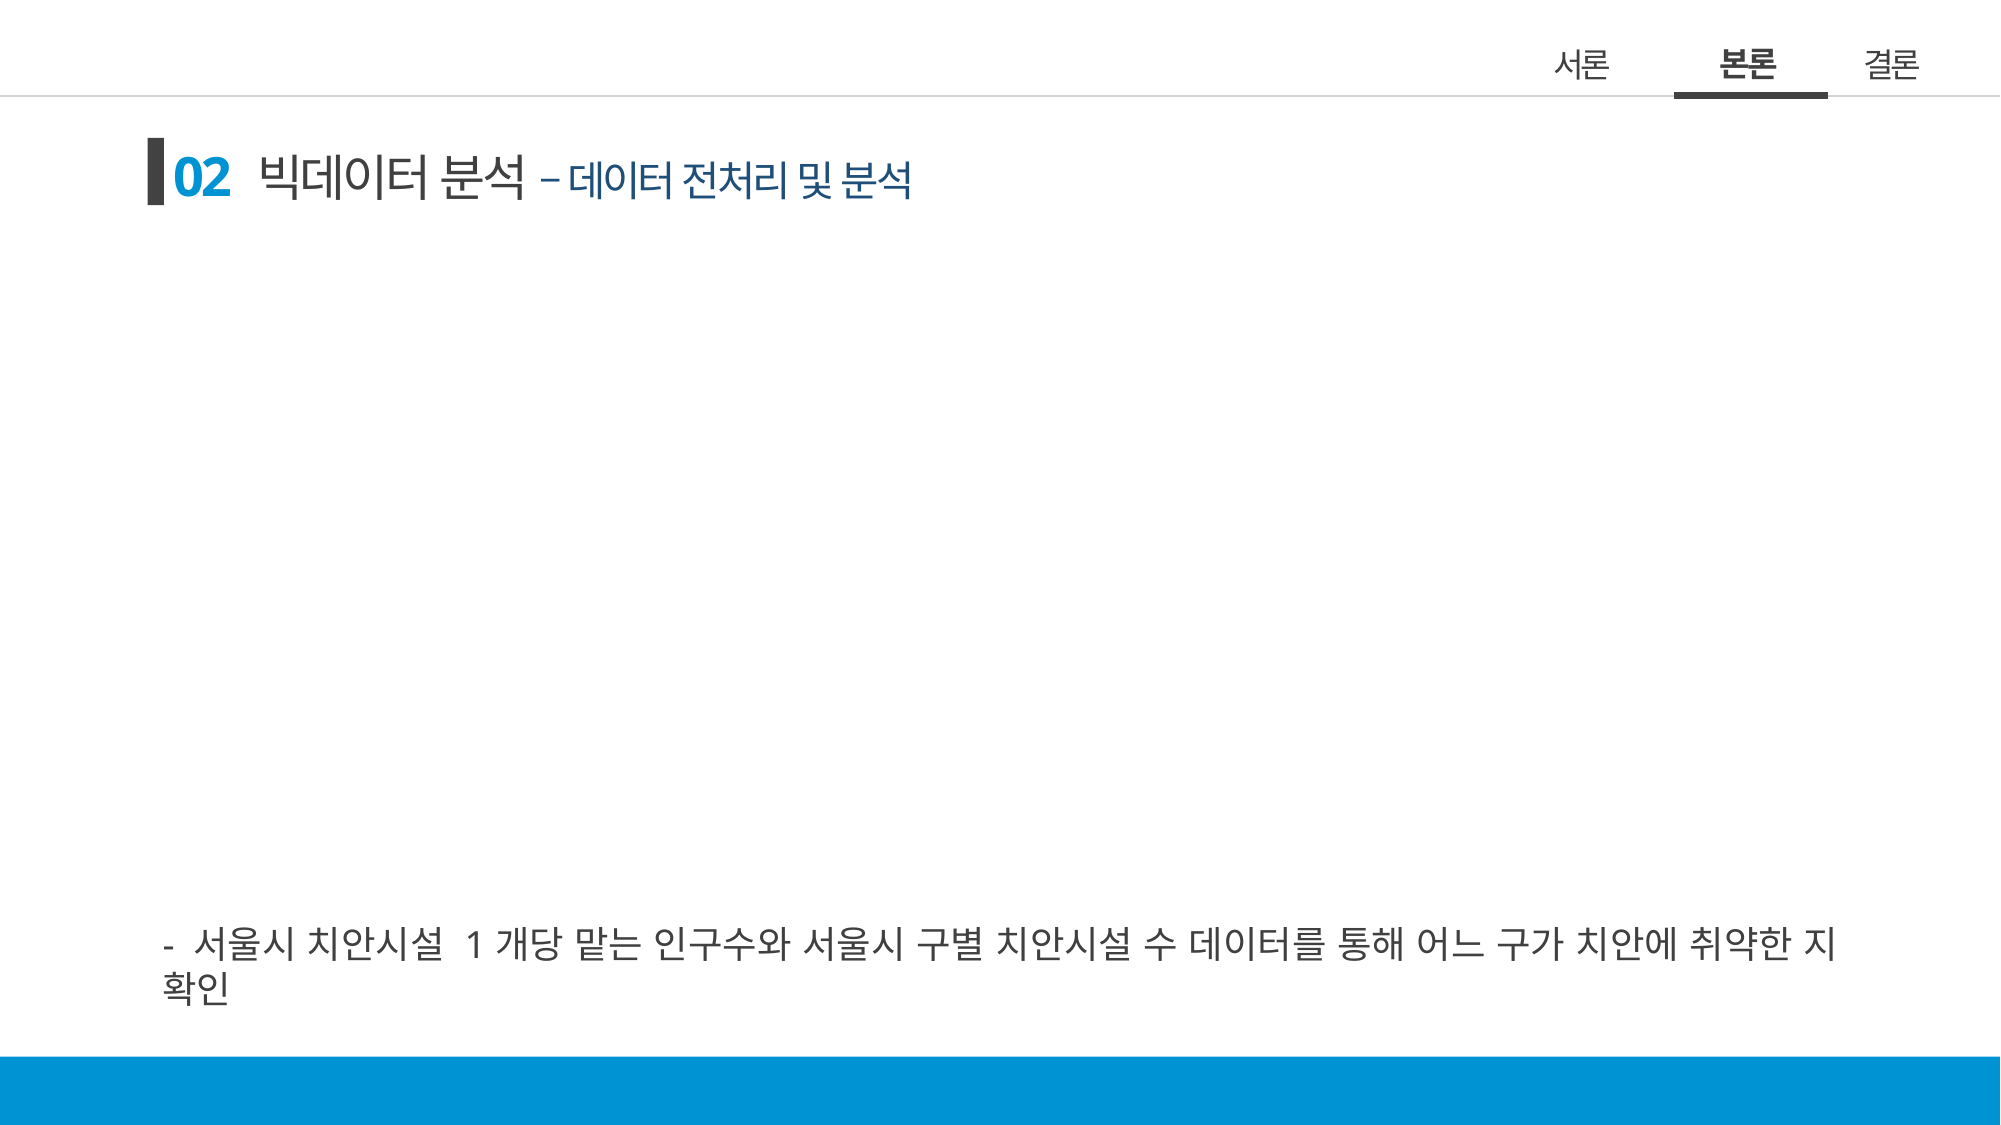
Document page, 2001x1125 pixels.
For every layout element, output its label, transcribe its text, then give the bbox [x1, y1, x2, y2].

text_box 02 빅데이터 분석 – 데이터 전처리 및 분석 [158, 135, 930, 215]
text_box 서론 [1538, 37, 1627, 92]
text_box 결론 [1848, 37, 1936, 92]
text_box [0, 1056, 2000, 1125]
text_box [147, 137, 158, 206]
text_box 본론 [1705, 35, 1793, 90]
text_box - 서울시 치안시설 1개당 맡는 인구수와 서울시 구별 치안시설 수 데이터를 통해 어느 구가 치안에 취약한 지 확인 [147, 914, 1879, 1019]
